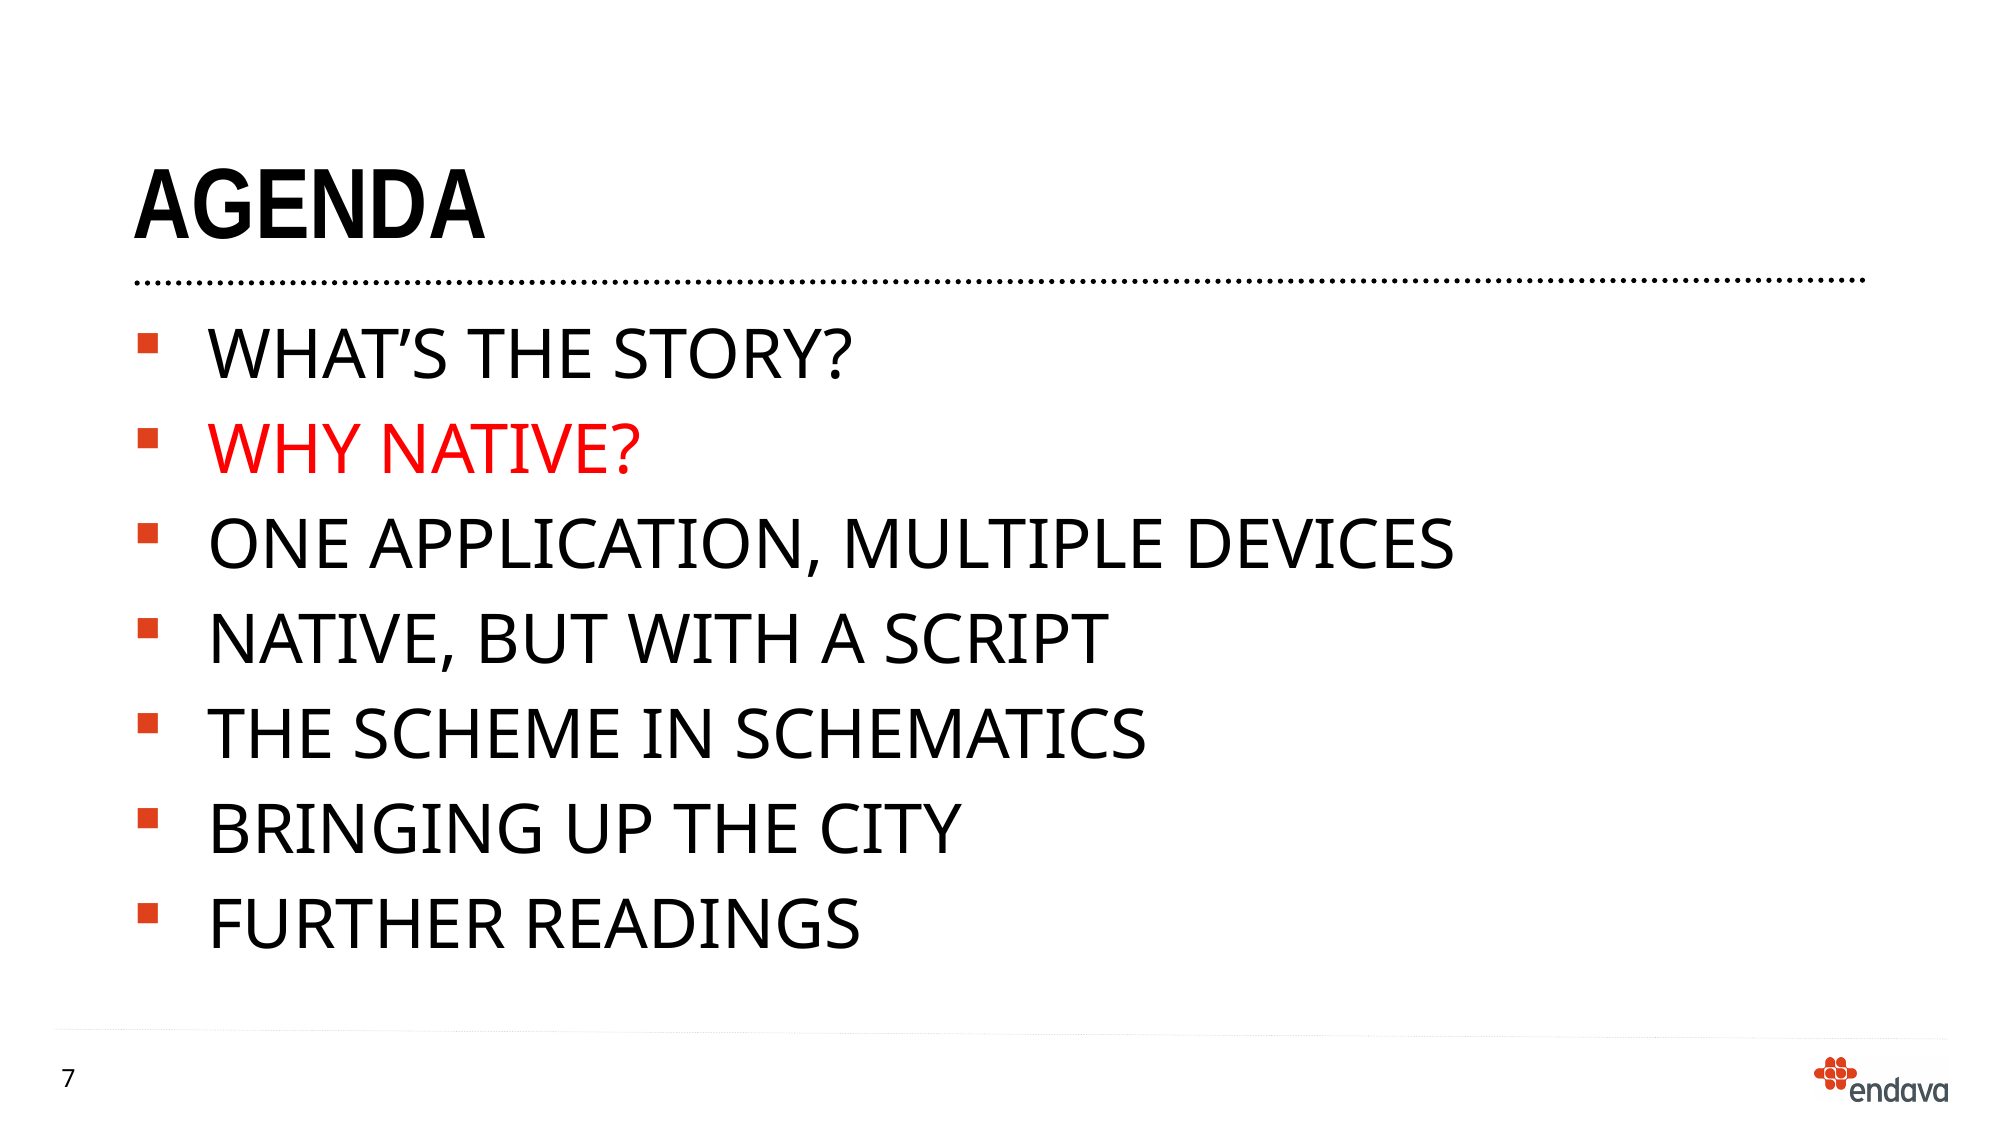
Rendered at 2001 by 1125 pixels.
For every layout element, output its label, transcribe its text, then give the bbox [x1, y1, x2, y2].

list WHAT’S THE STORY? WHY NATIVE? ONE APPLICATION, MULTIPLE DEVICES NATIVE, But with A Script THE SCHEME IN SCHEMAtics Bringing up The CIty Further READINGS [132, 312, 1907, 977]
picture [1814, 1057, 1948, 1102]
title agenda [132, 163, 819, 272]
